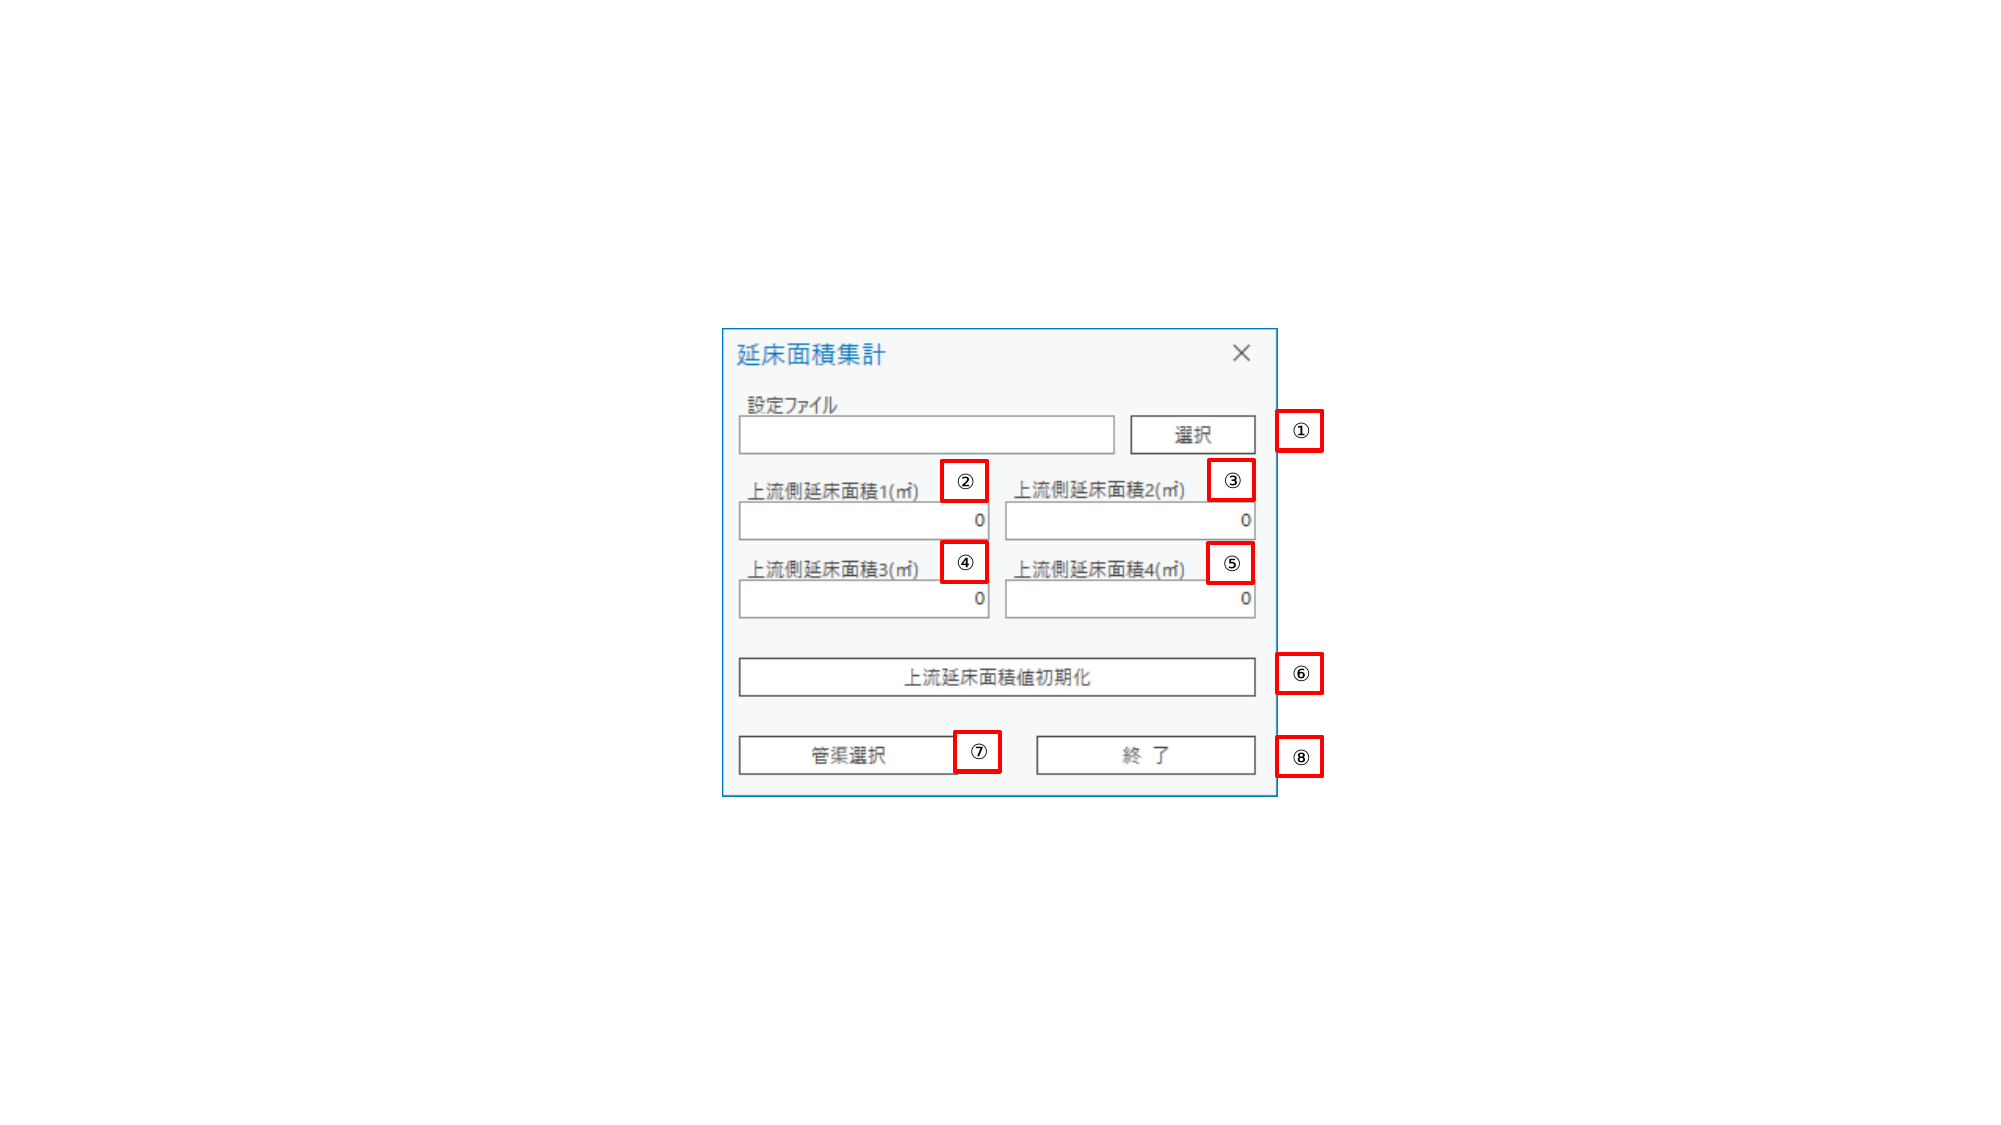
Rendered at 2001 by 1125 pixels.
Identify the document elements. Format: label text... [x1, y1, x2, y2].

text_box ⑥ [1278, 653, 1323, 694]
text_box ① [1278, 410, 1323, 451]
picture [722, 328, 1278, 797]
text_box ⑧ [1278, 736, 1323, 777]
